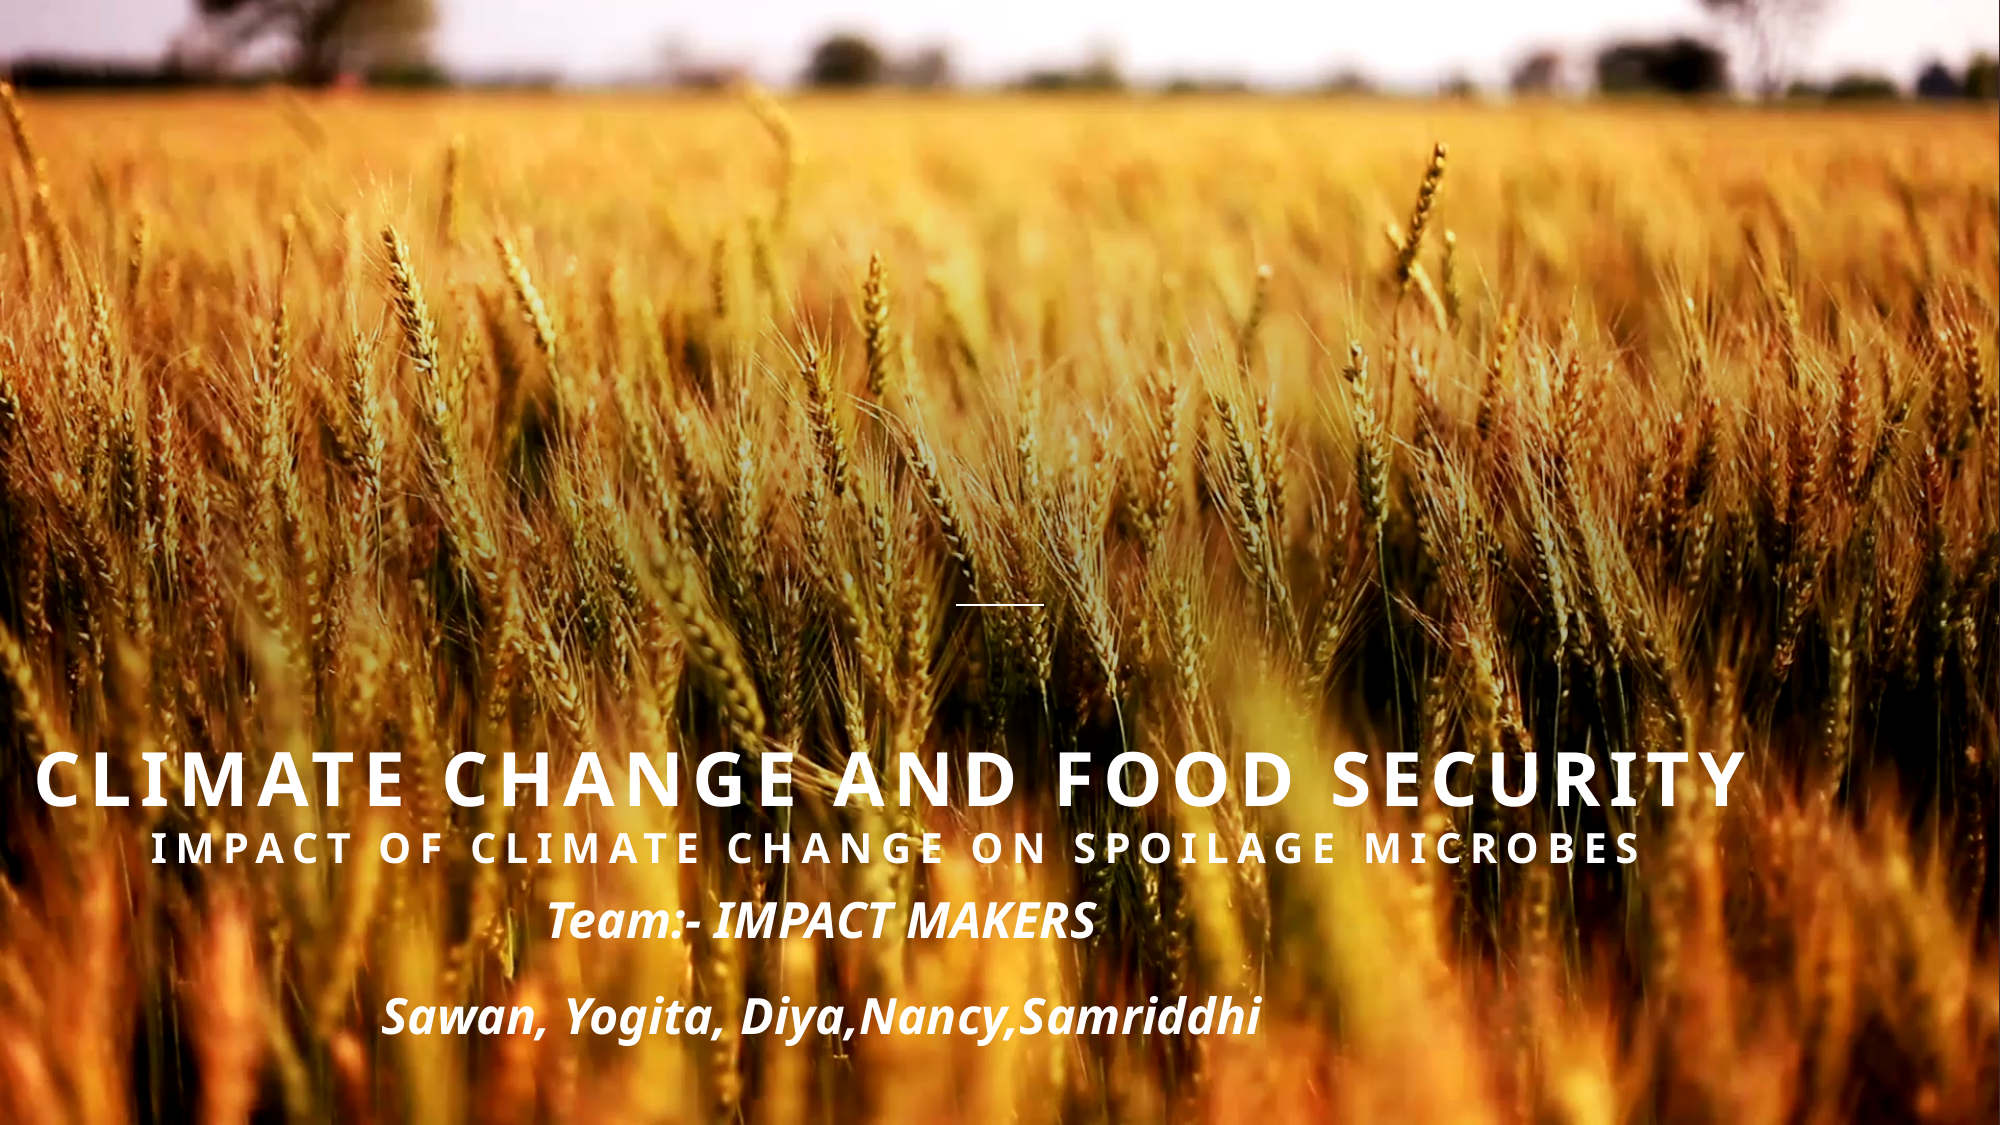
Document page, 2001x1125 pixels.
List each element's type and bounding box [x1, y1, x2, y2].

text_box [0, 0, 2000, 1125]
